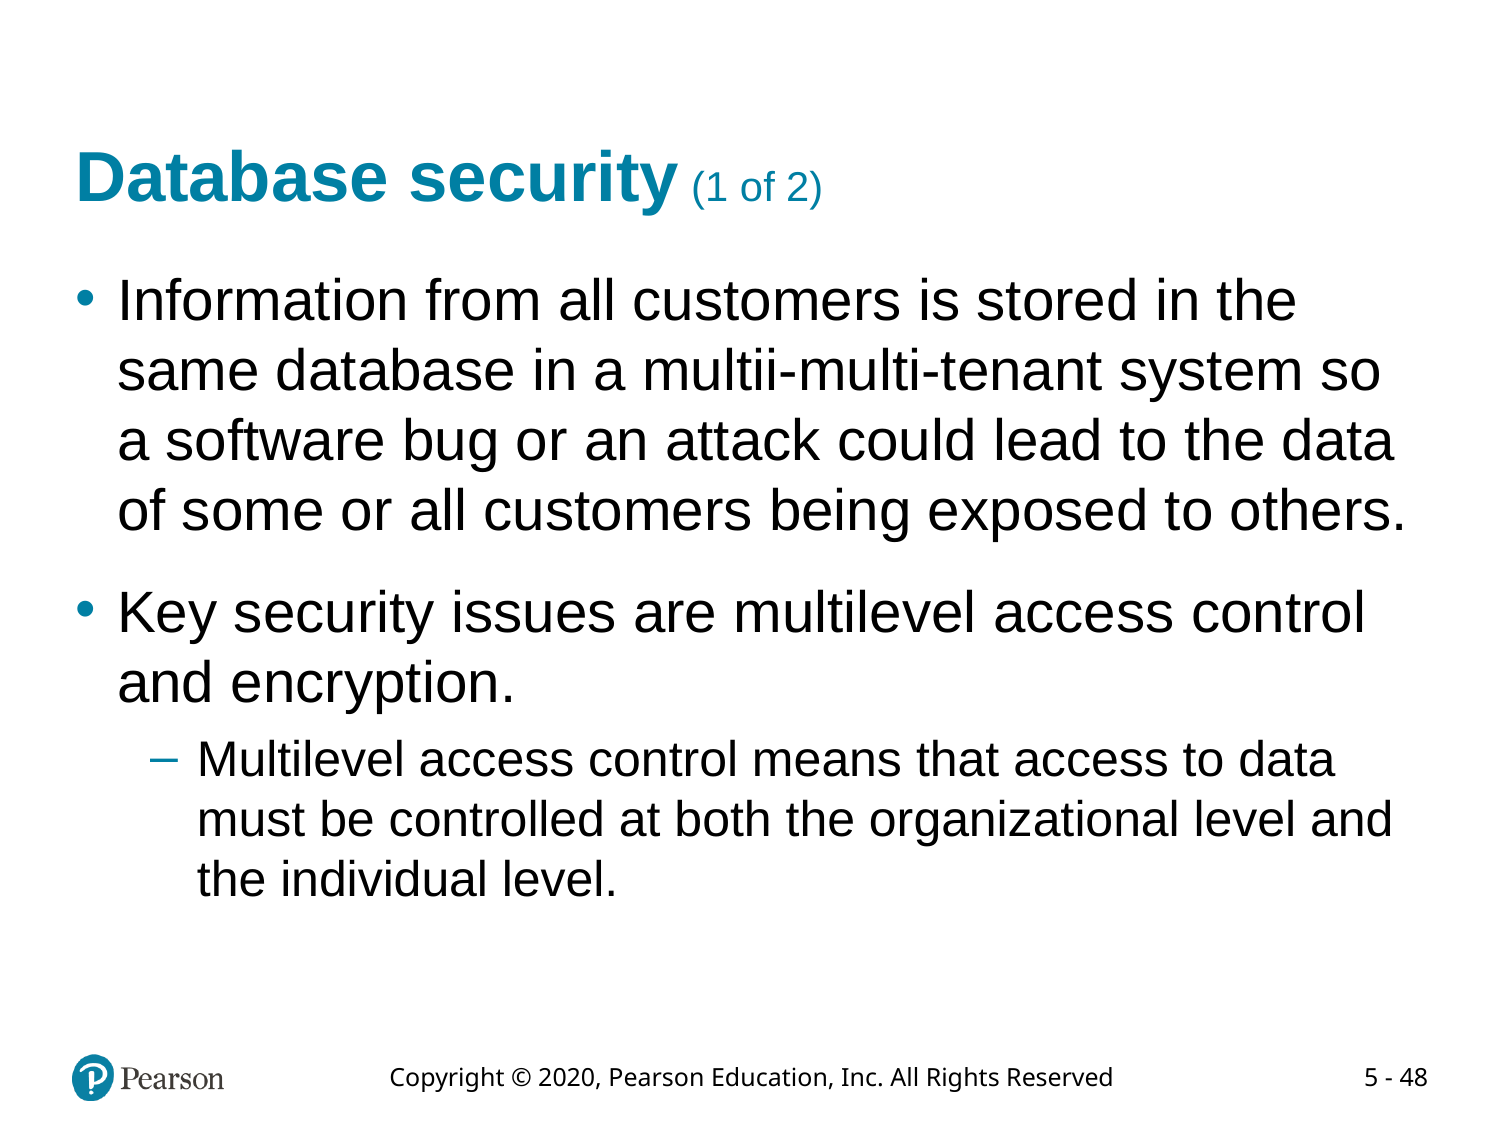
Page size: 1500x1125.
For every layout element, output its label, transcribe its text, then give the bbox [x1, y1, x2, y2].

title Database security (1 of 2) [75, 35, 1425, 216]
picture [72, 1054, 89, 1072]
list Information from all customers is stored in the same database in a multii-multi-tenant system so a software bug or an attack could lead to the data of some or all customers being exposed to others. Key security issues are multilevel access control and encryption. Multilevel access control means that access to data must be controlled at both the organizational level and the individual level. [75, 262, 1425, 1005]
picture [99, 1054, 224, 1101]
picture [81, 1064, 107, 1089]
picture [72, 1087, 83, 1101]
